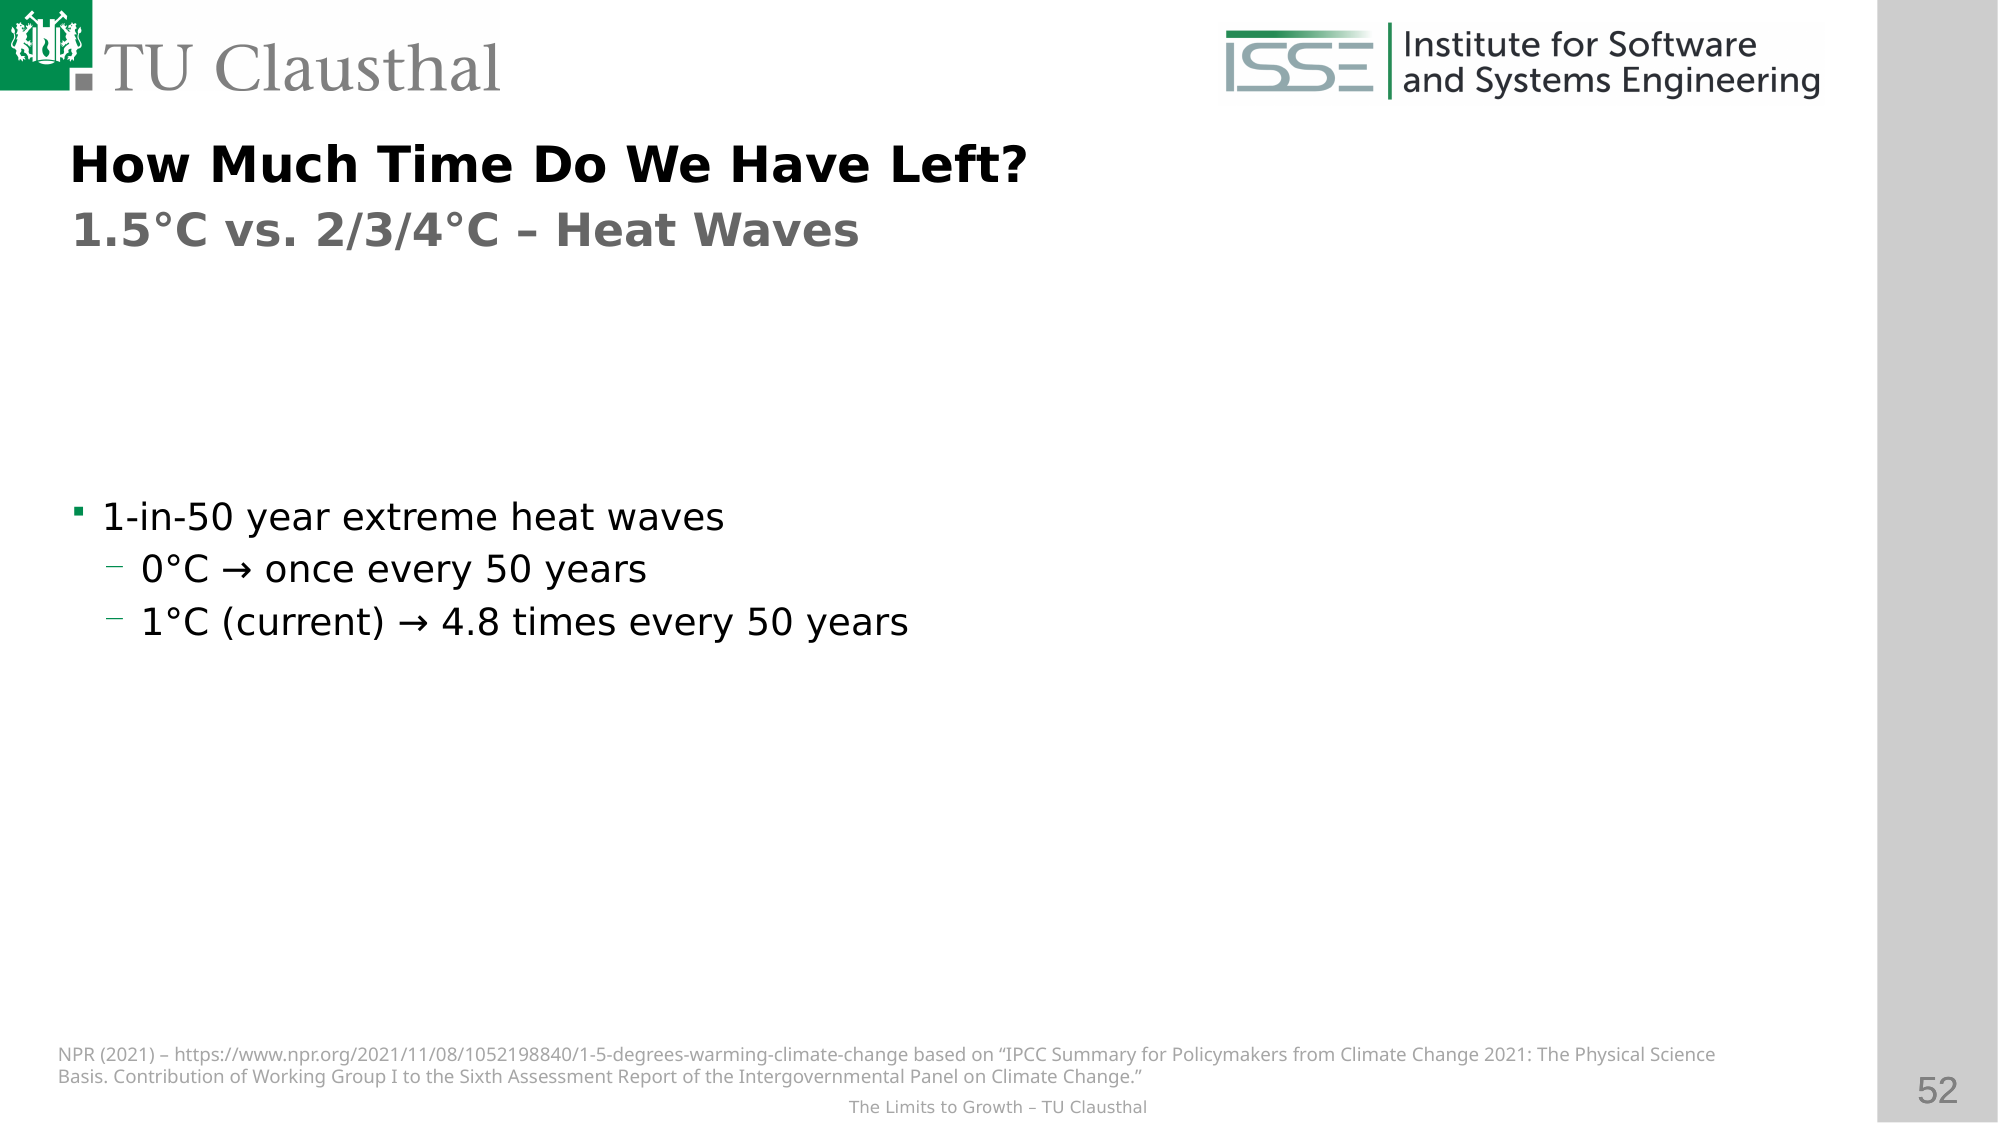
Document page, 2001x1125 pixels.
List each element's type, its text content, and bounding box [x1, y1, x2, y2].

text_box NPR (2021) – https://www.npr.org/2021/11/08/1052198840/1-5-degrees-warming-climate-change based on “IPCC Summary for Policymakers from Climate Change 2021: The Physical Science Basis. Contribution of Working Group I to the Sixth Assessment Report of the Intergovernmental Panel on Climate Change.” [43, 1035, 1784, 1095]
text_box 1-in-50 year extreme heat waves 0°C → once every 50 years 1°C (current) → 4.8 times every 50 years 2°C → 13.9 times every 50 years 3°C → 27.4 times every 50 years 4°C → 39.2 times every 50 years [55, 208, 1799, 1033]
text_box How Much Time Do We Have Left? [55, 125, 1817, 206]
text_box 1.5°C vs. 2/3/4°C – Heat Waves [70, 188, 1769, 269]
picture [0, 0, 500, 91]
picture [1218, 22, 1825, 106]
